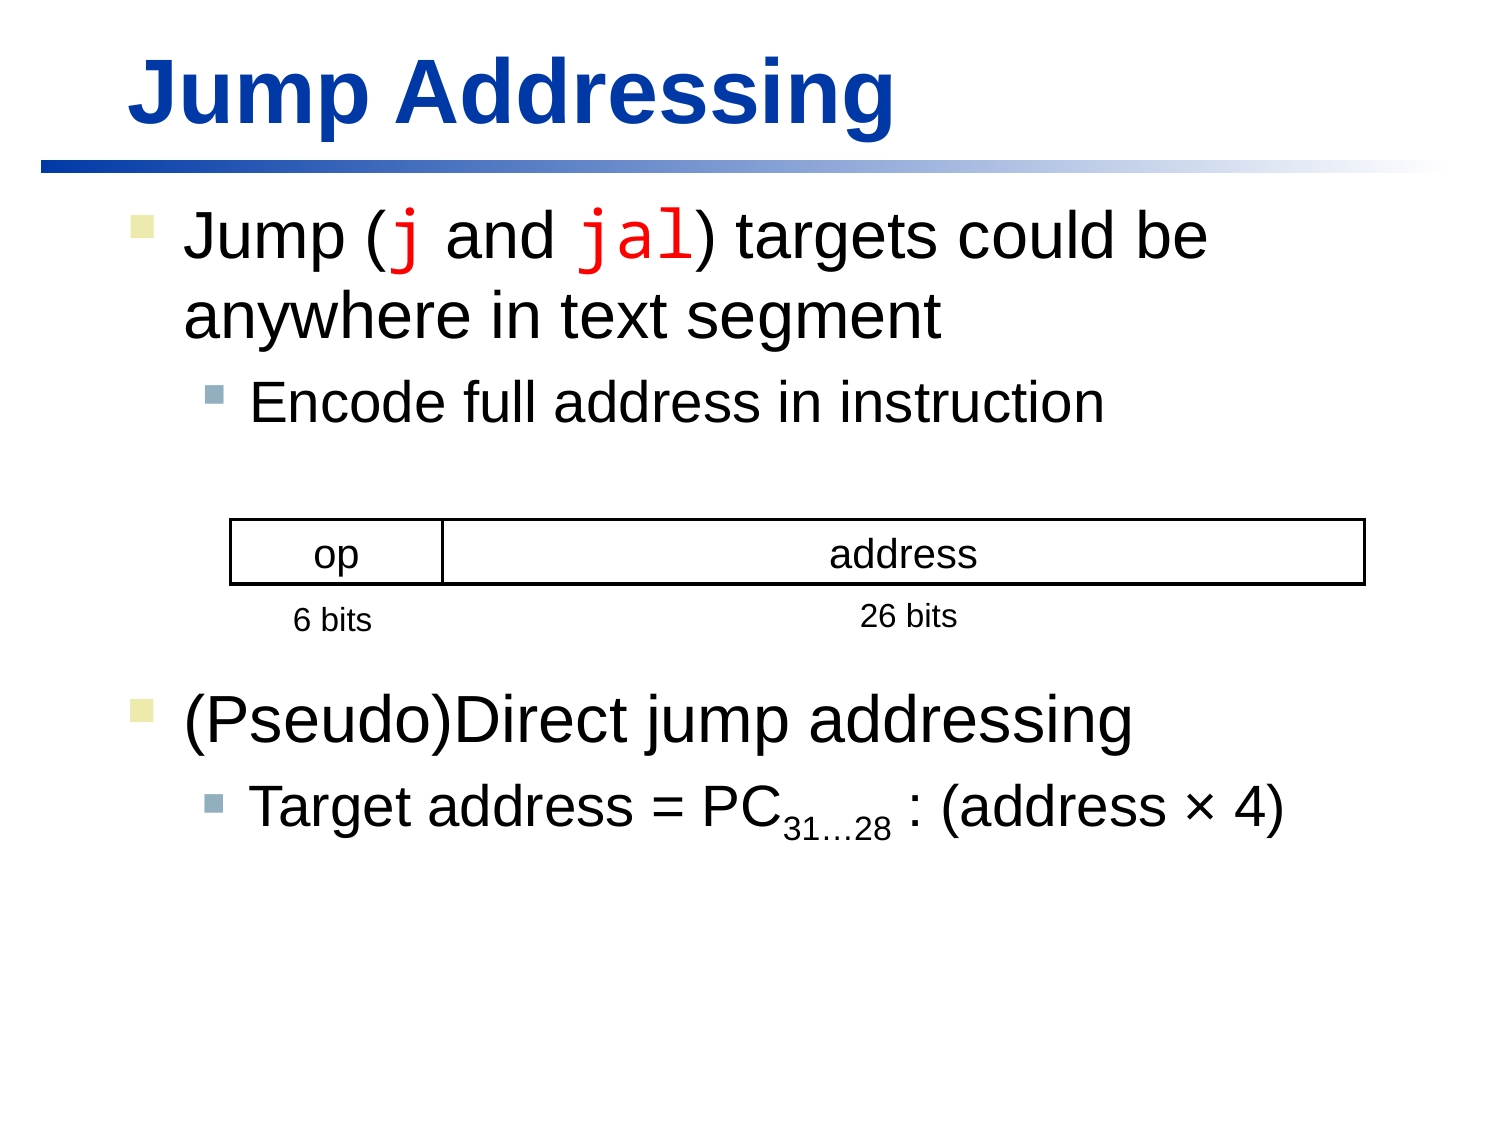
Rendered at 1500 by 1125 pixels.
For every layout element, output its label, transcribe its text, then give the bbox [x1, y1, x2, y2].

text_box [229, 518, 1365, 647]
list Jump (j and jal) targets could be anywhere in text segment Encode full address in instruction [112, 184, 1469, 487]
text_box (Pseudo)Direct jump addressing Target address = PC31…28 : (address × 4) [112, 668, 1388, 945]
title Jump Addressing [112, 23, 1468, 149]
